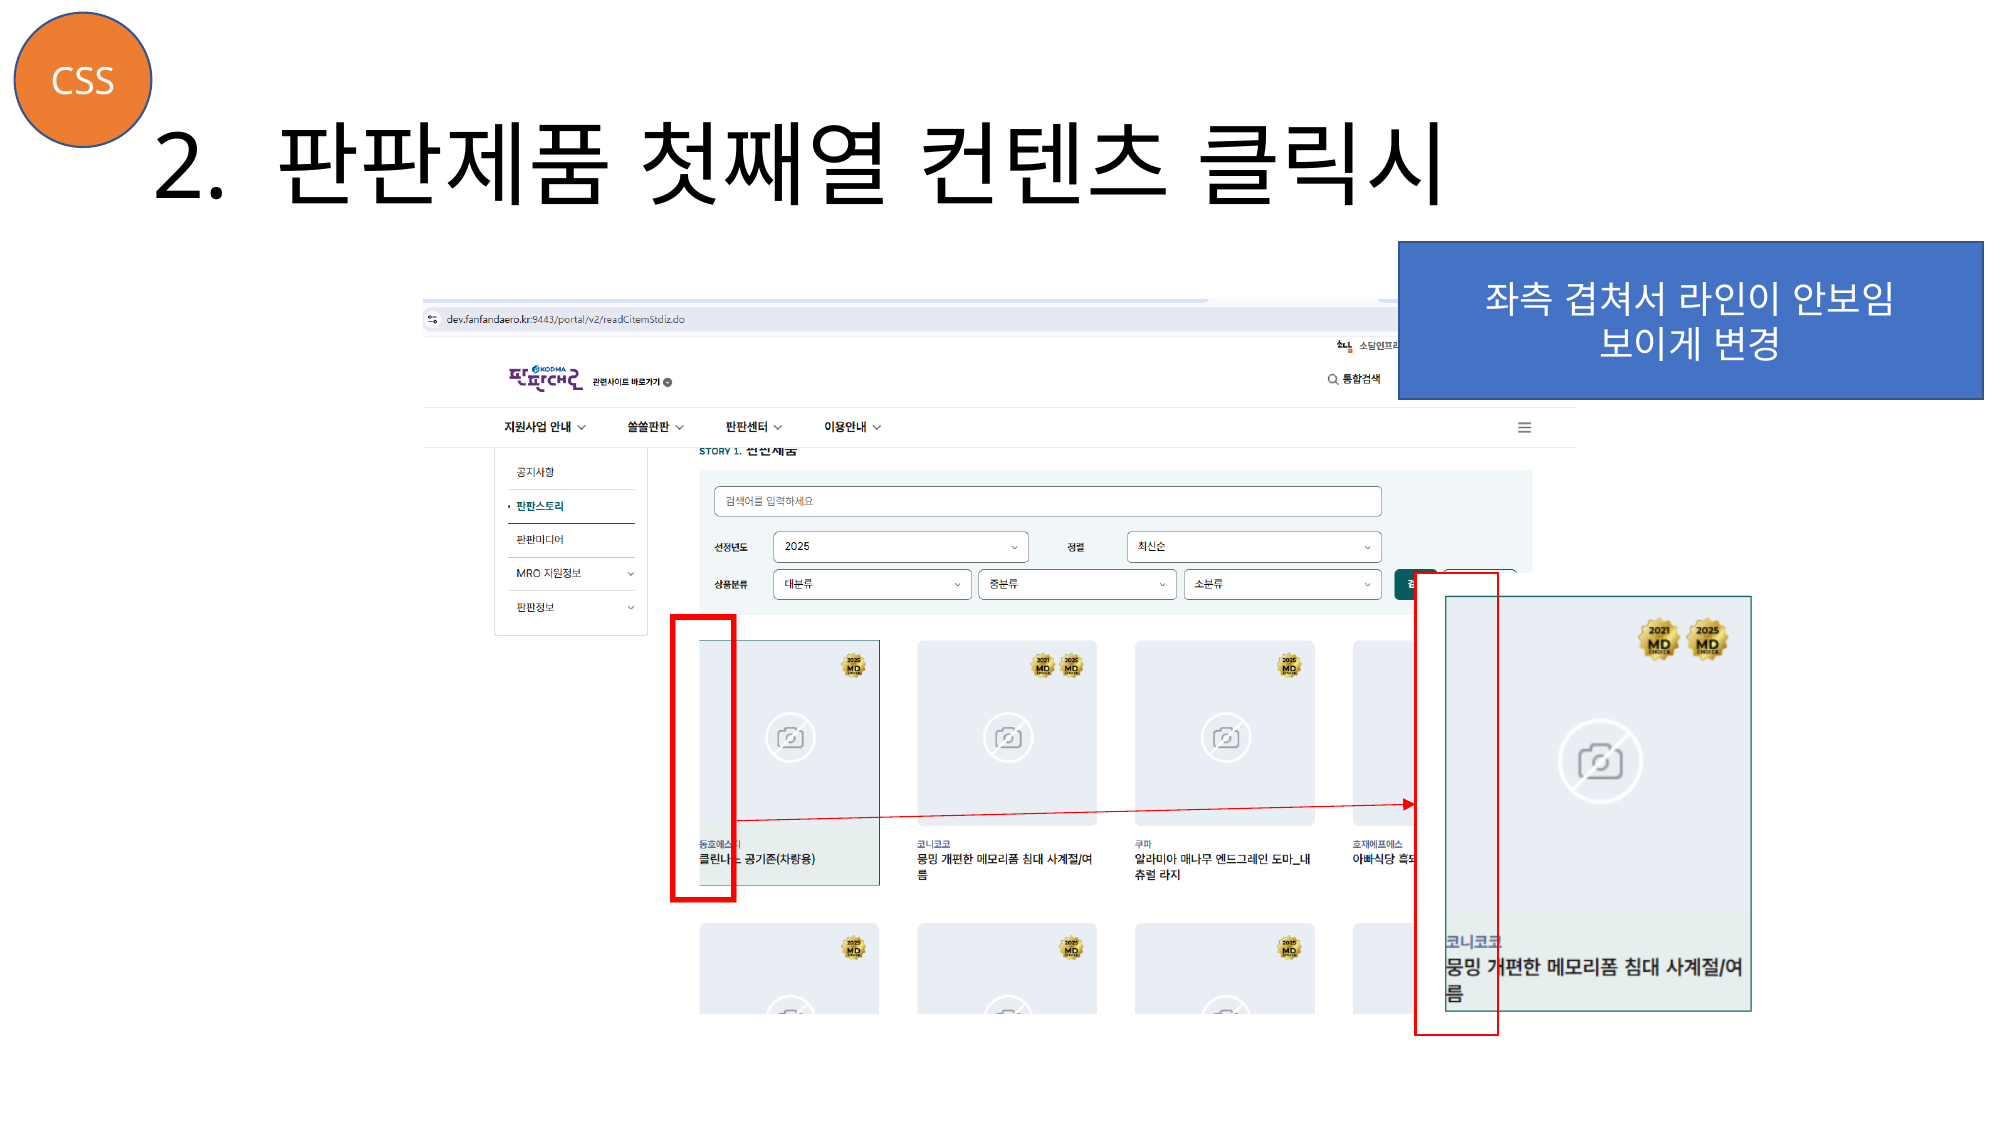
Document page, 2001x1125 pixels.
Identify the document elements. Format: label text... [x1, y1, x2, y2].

text_box 좌측 겹쳐서 라인이 안보임 보이게 변경 [1398, 241, 1984, 400]
picture [1415, 573, 1776, 1036]
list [423, 299, 1577, 1014]
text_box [737, 804, 1416, 821]
title 2. 판판제품 첫째열 컨텐츠 클릭시 [137, 59, 1863, 278]
text_box CSS [13, 11, 153, 149]
